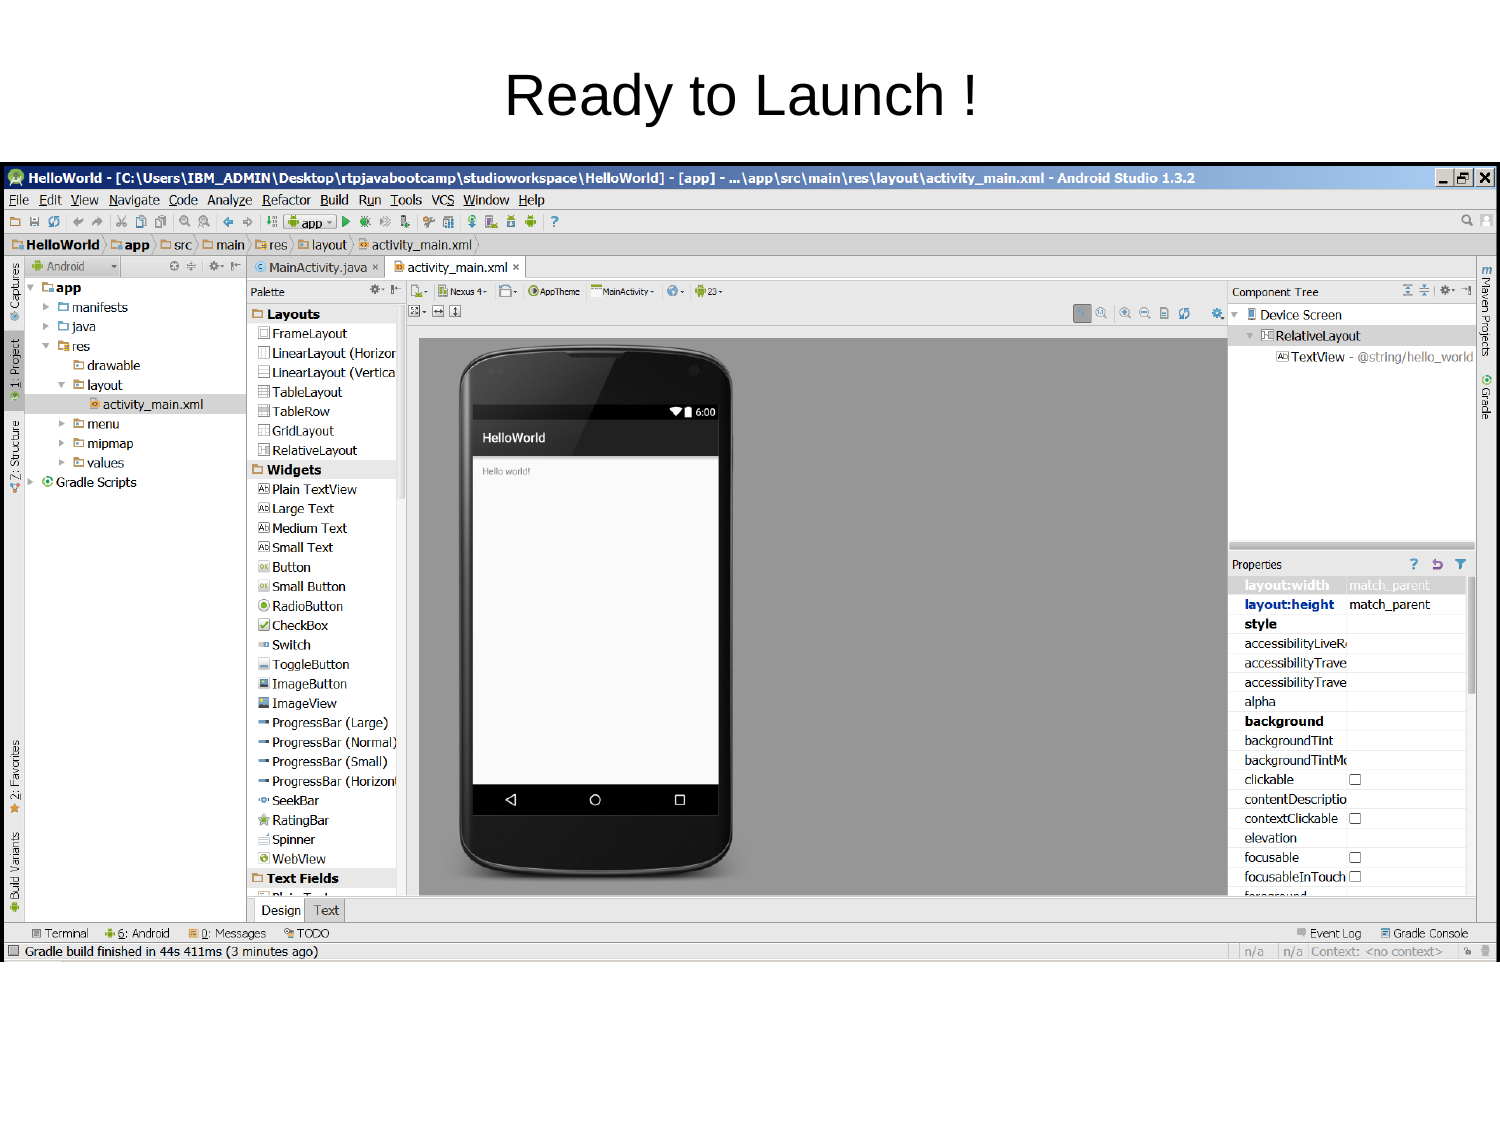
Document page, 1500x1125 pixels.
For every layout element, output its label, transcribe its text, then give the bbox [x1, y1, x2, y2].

picture [0, 162, 1500, 963]
text_box Ready to Launch ! [490, 50, 995, 135]
